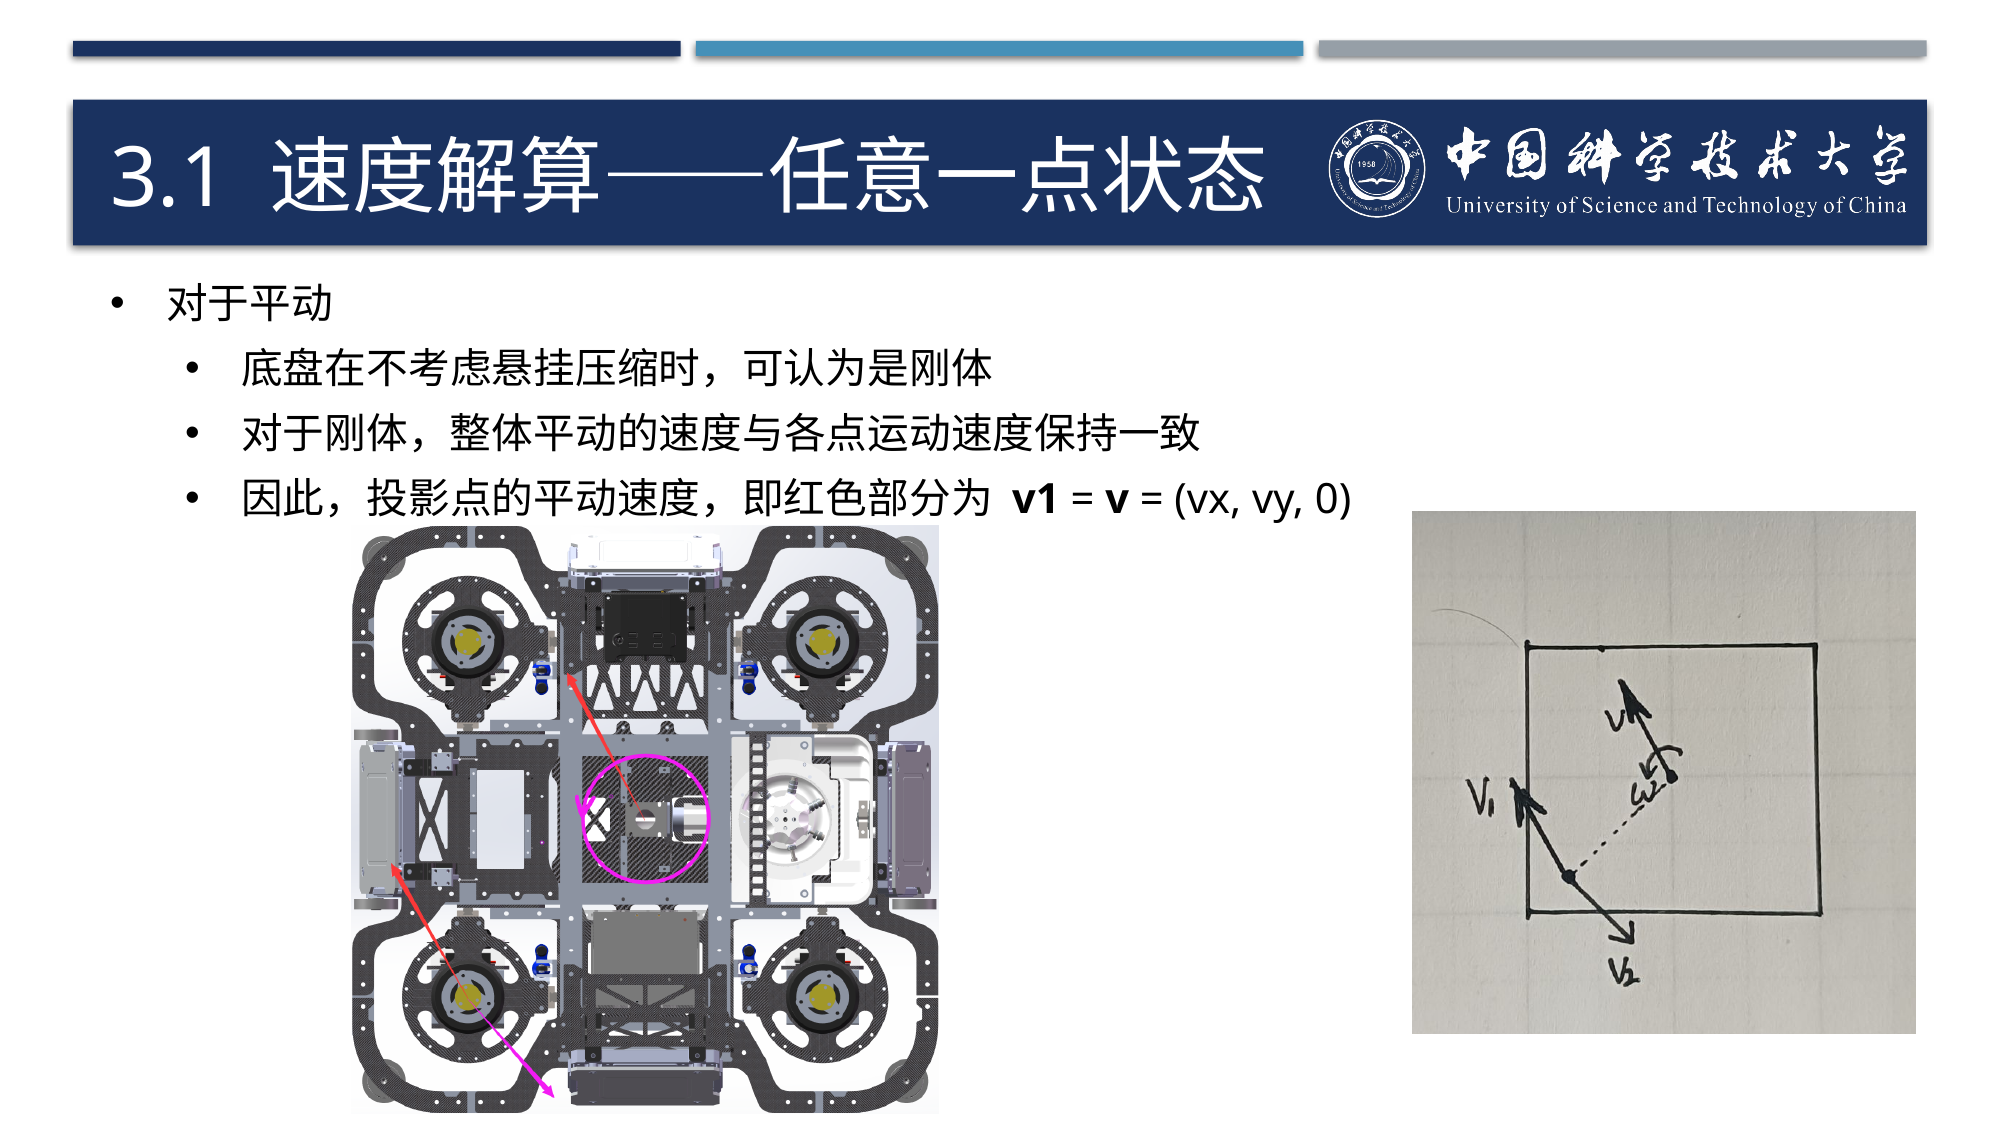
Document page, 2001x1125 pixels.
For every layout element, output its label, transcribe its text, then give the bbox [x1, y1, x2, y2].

title 3.1 速度解算——任意一点状态 [95, 91, 1905, 254]
picture [1411, 510, 1916, 1035]
text_box 对于平动 底盘在不考虑悬挂压缩时，可认为是刚体 对于刚体，整体平动的速度与各点运动速度保持一致 因此，投影点的平动速度，即红色部分为 v1 = v = (vx, vy, 0) [95, 254, 1905, 530]
picture [350, 525, 939, 1114]
picture [1905, 117, 1916, 221]
